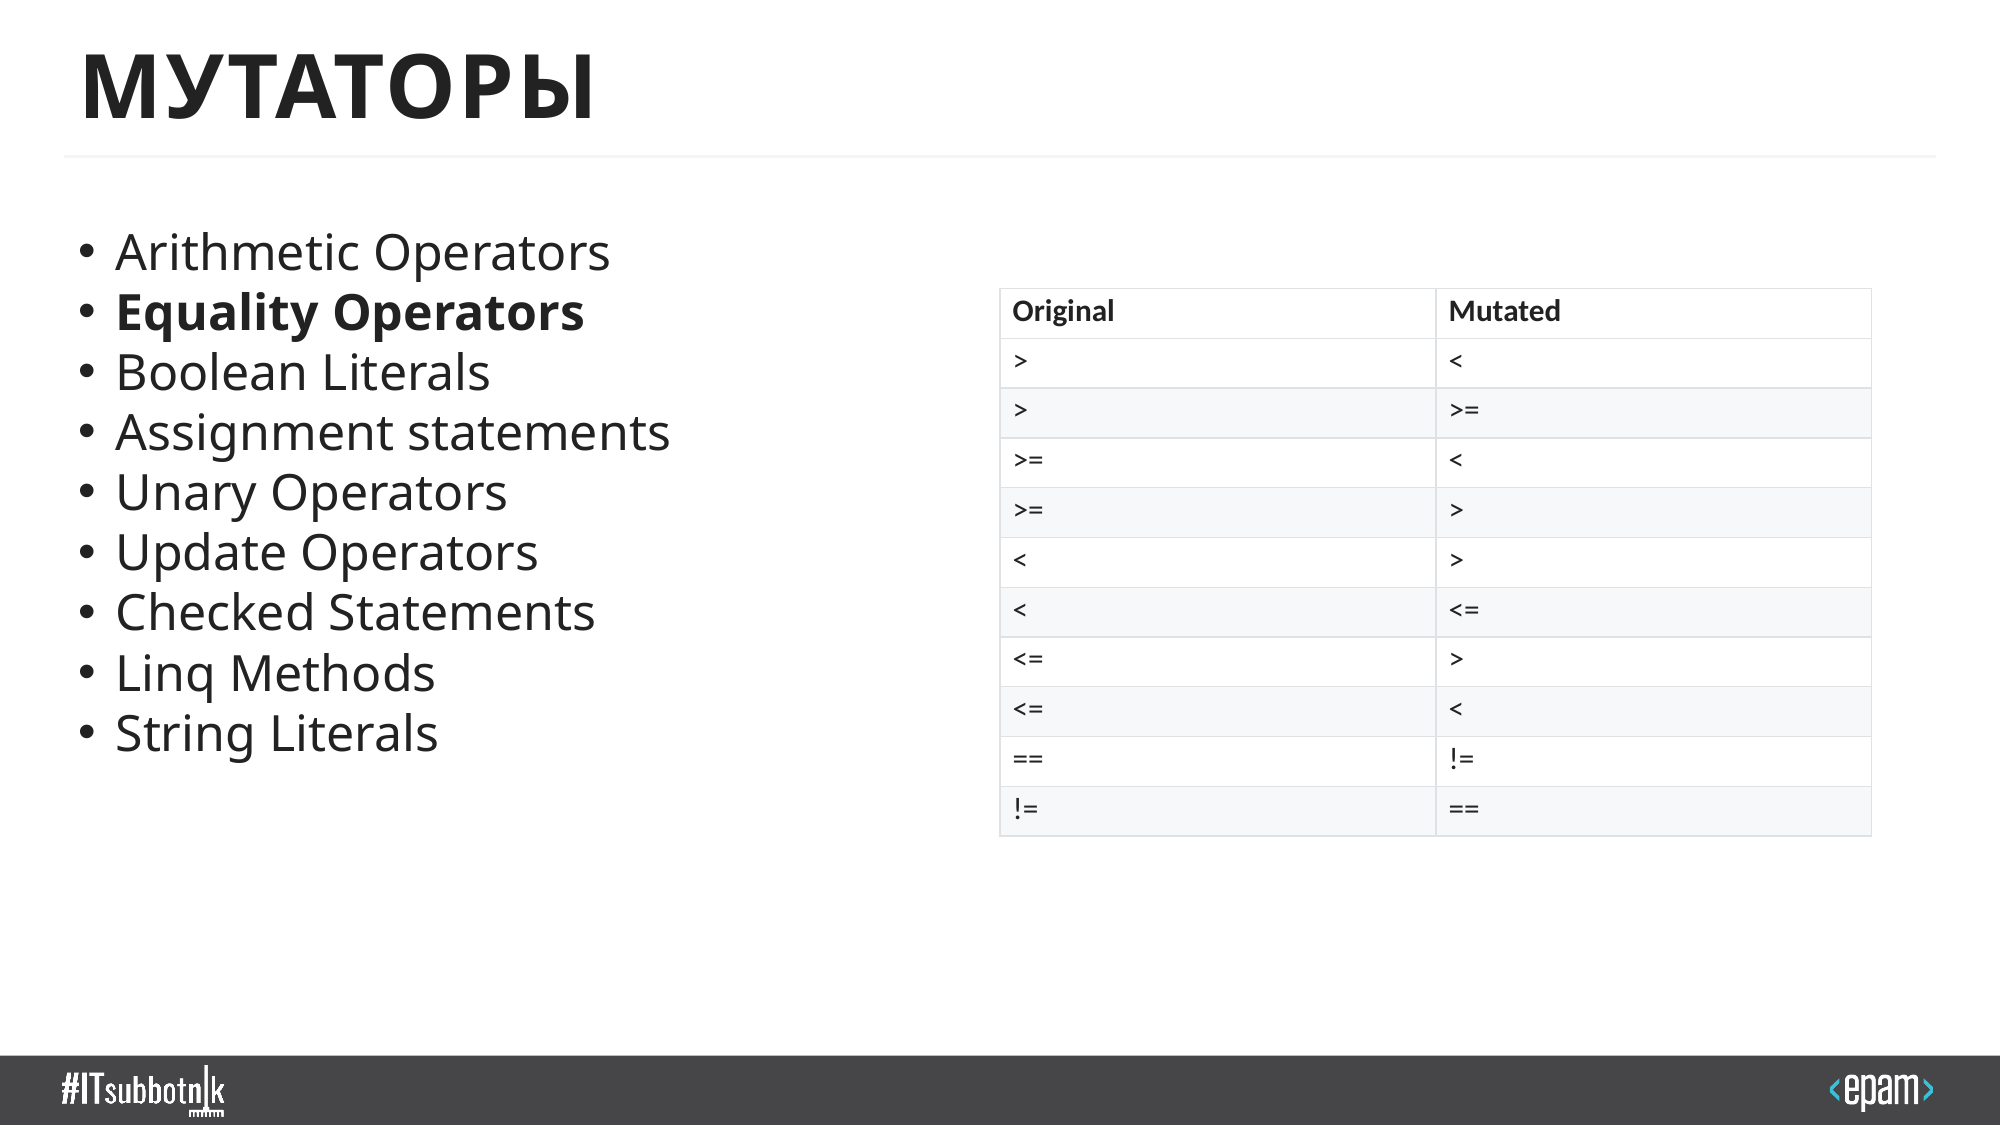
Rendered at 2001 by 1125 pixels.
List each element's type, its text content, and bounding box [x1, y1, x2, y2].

table_cell < [1001, 538, 1435, 587]
table_header Mutated [1437, 289, 1871, 338]
table_cell >= [1001, 488, 1435, 537]
table_cell < [1001, 588, 1435, 636]
list Arithmetic Operators Equality Operators Boolean Literals Assignment statements Unary Operators Update Operators Checked Statements Linq Methods String Literals [78, 236, 950, 980]
table_cell <= [1437, 588, 1871, 636]
table_cell == [1001, 737, 1435, 786]
table_cell != [1001, 787, 1435, 835]
table_cell > [1437, 488, 1871, 537]
table_cell > [1437, 638, 1871, 686]
table_cell > [1001, 339, 1435, 387]
table_cell >= [1437, 389, 1871, 437]
table_cell > [1001, 389, 1435, 437]
table_cell <= [1001, 687, 1435, 736]
title Мутаторы [78, 50, 1922, 116]
table_cell <= [1001, 638, 1435, 686]
table_cell == [1437, 787, 1871, 835]
table_cell > [1437, 538, 1871, 587]
table_cell < [1437, 439, 1871, 487]
picture [51, 1025, 235, 1125]
table_cell < [1437, 687, 1871, 736]
table_cell >= [1001, 439, 1435, 487]
table_cell < [1437, 339, 1871, 387]
table_cell != [1437, 737, 1871, 786]
table_header Original [1001, 289, 1435, 338]
